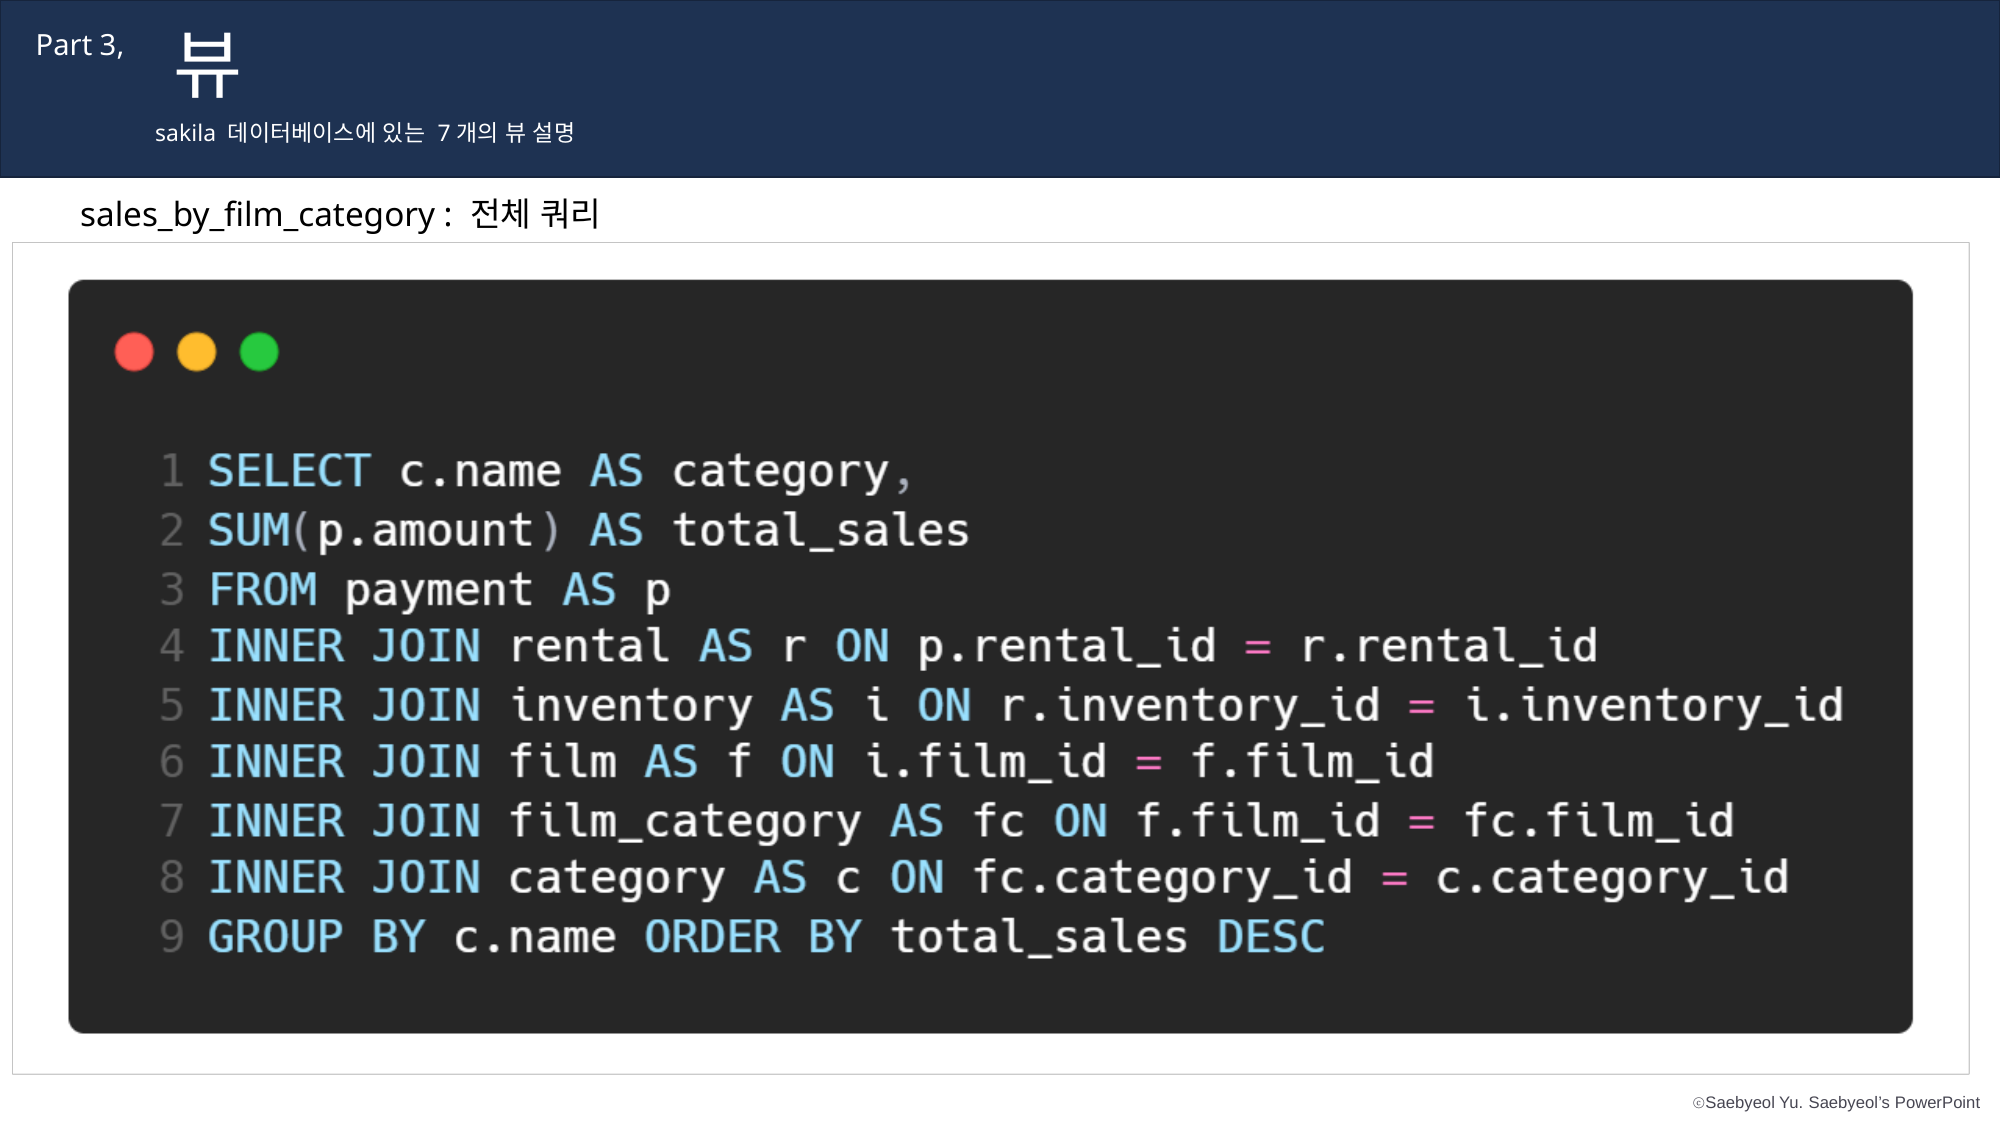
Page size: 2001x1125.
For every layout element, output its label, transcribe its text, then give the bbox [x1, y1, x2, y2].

text_box sakila 데이터베이스에 있는 7개의 뷰 설명 [140, 110, 591, 154]
picture [11, 241, 1971, 1076]
text_box [0, 0, 2000, 178]
text_box sales_by_film_category : 전체 쿼리 [65, 185, 775, 241]
text_box Part 3, [20, 19, 147, 69]
text_box 뷰 [158, 9, 257, 115]
